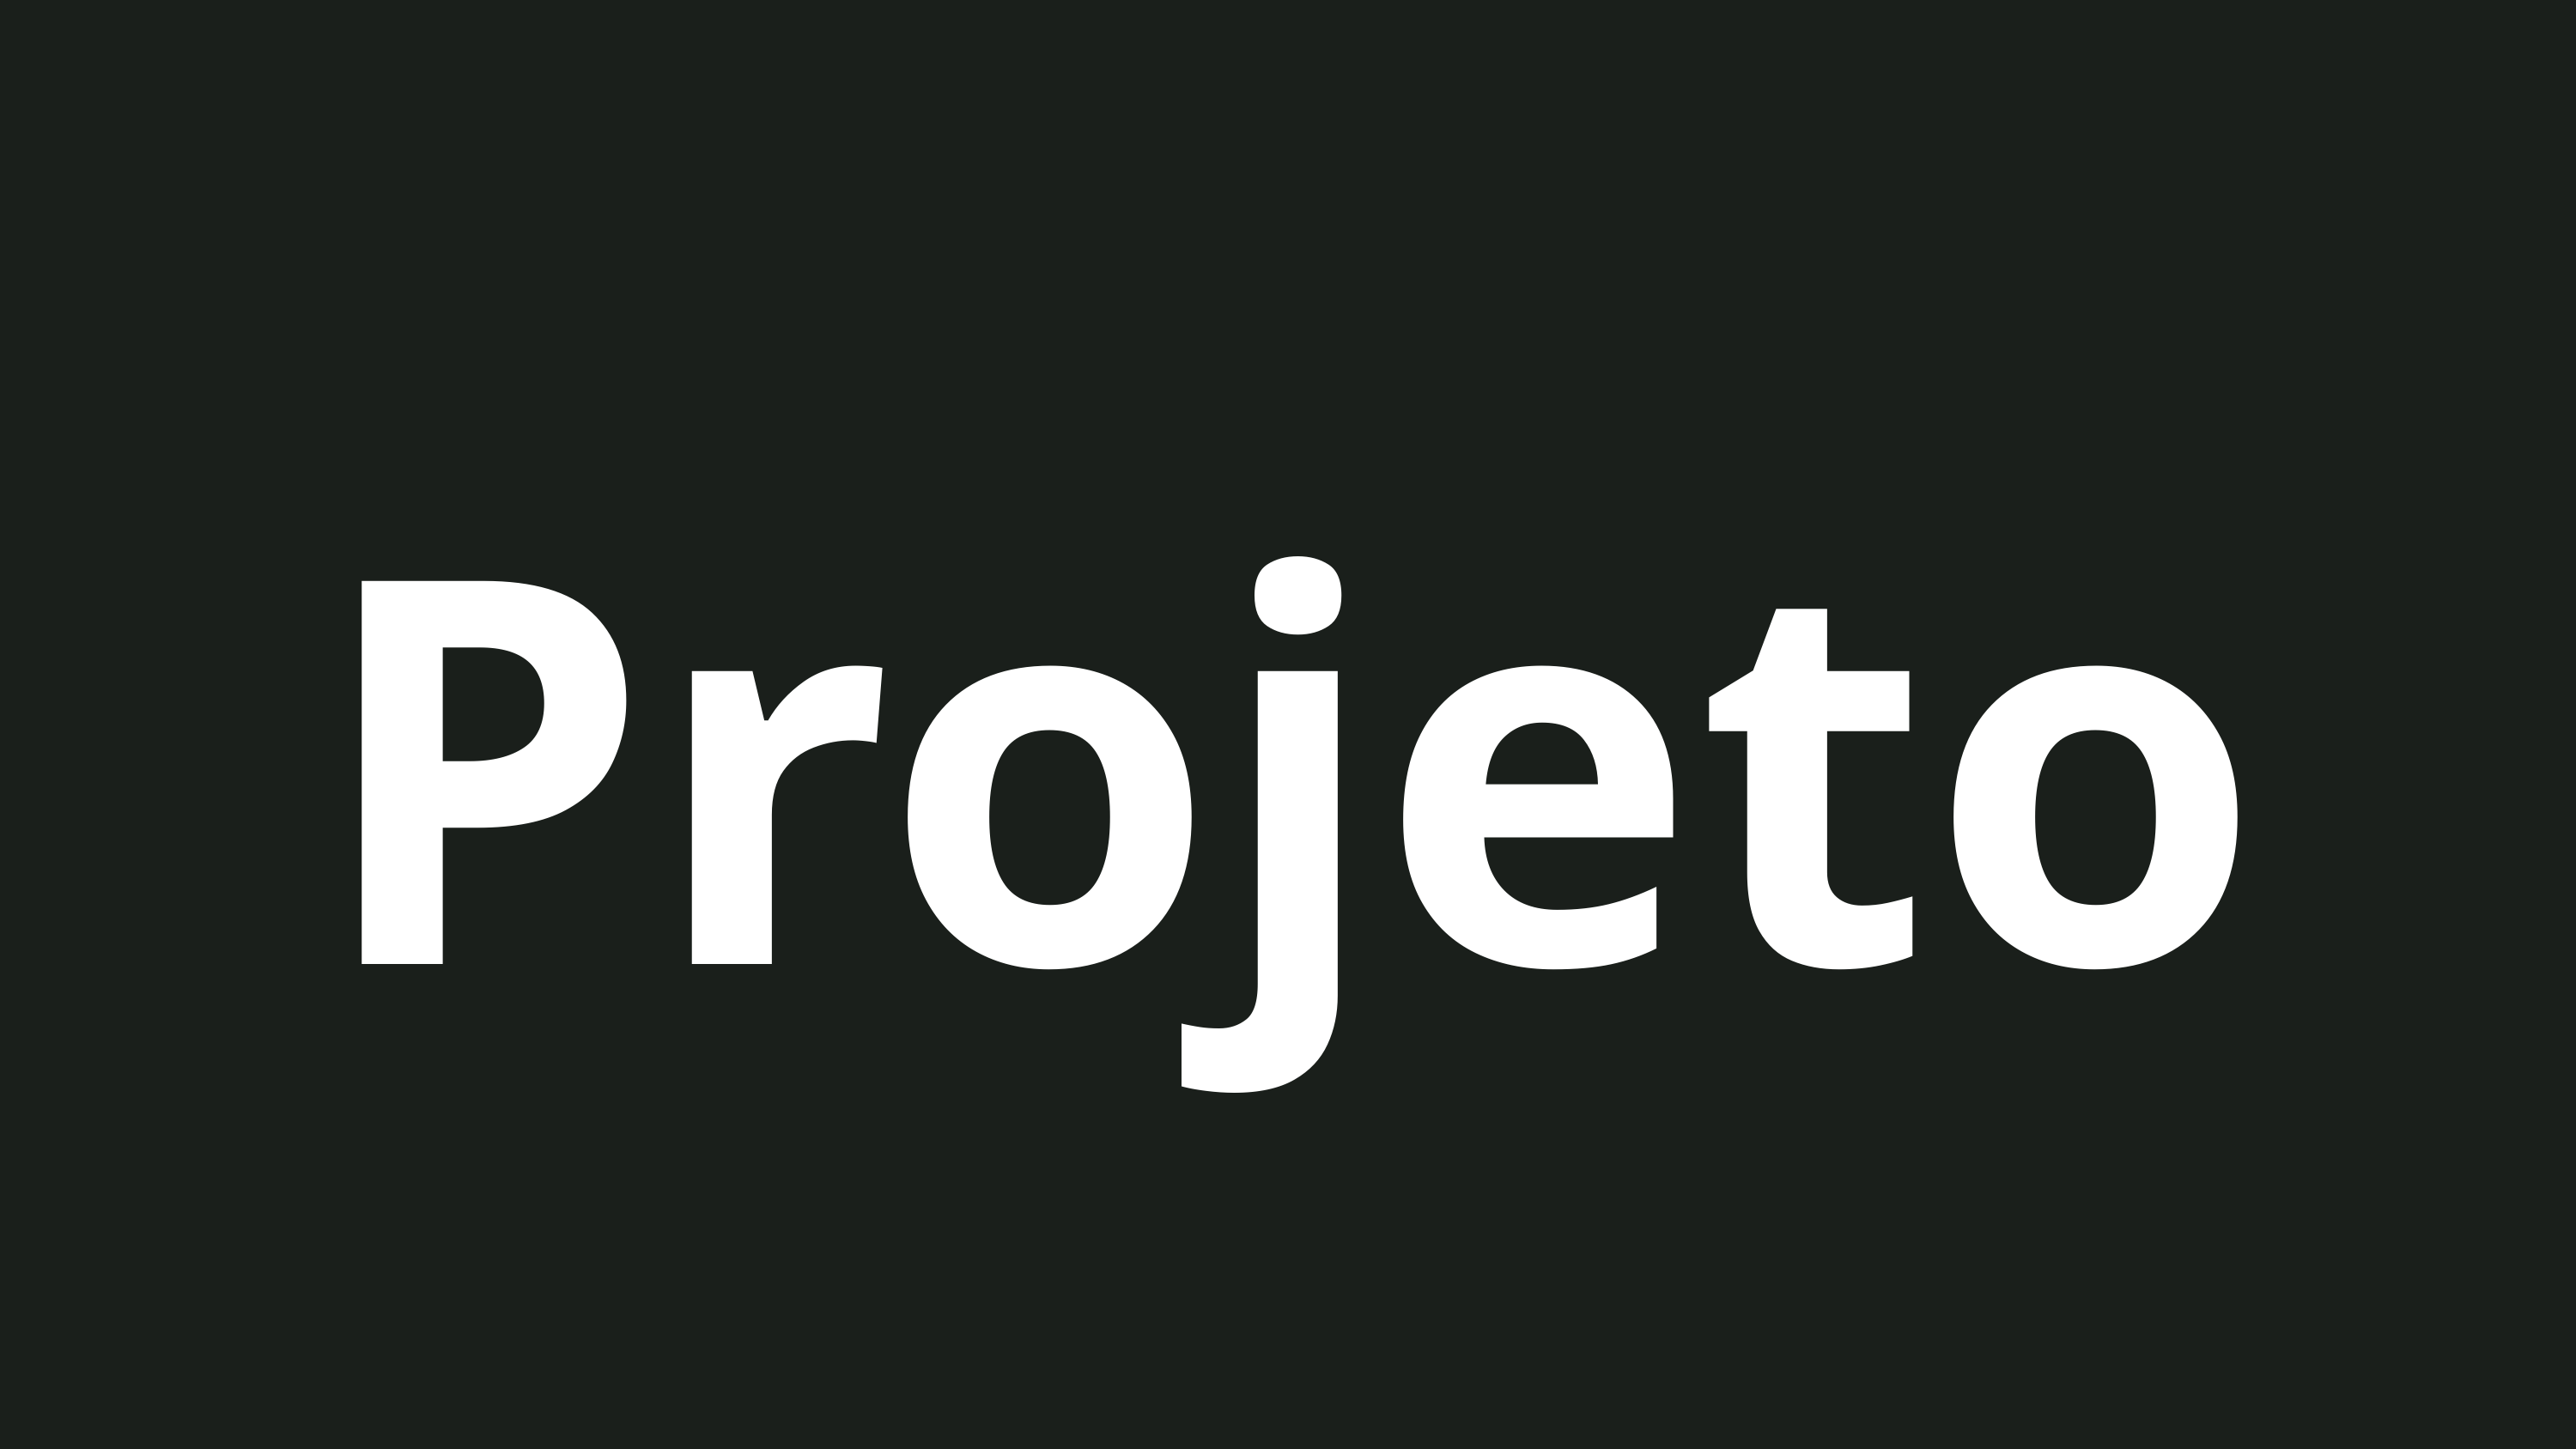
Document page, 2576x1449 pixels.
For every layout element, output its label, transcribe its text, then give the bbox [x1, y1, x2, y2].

text_box Projeto [308, 320, 2268, 1072]
